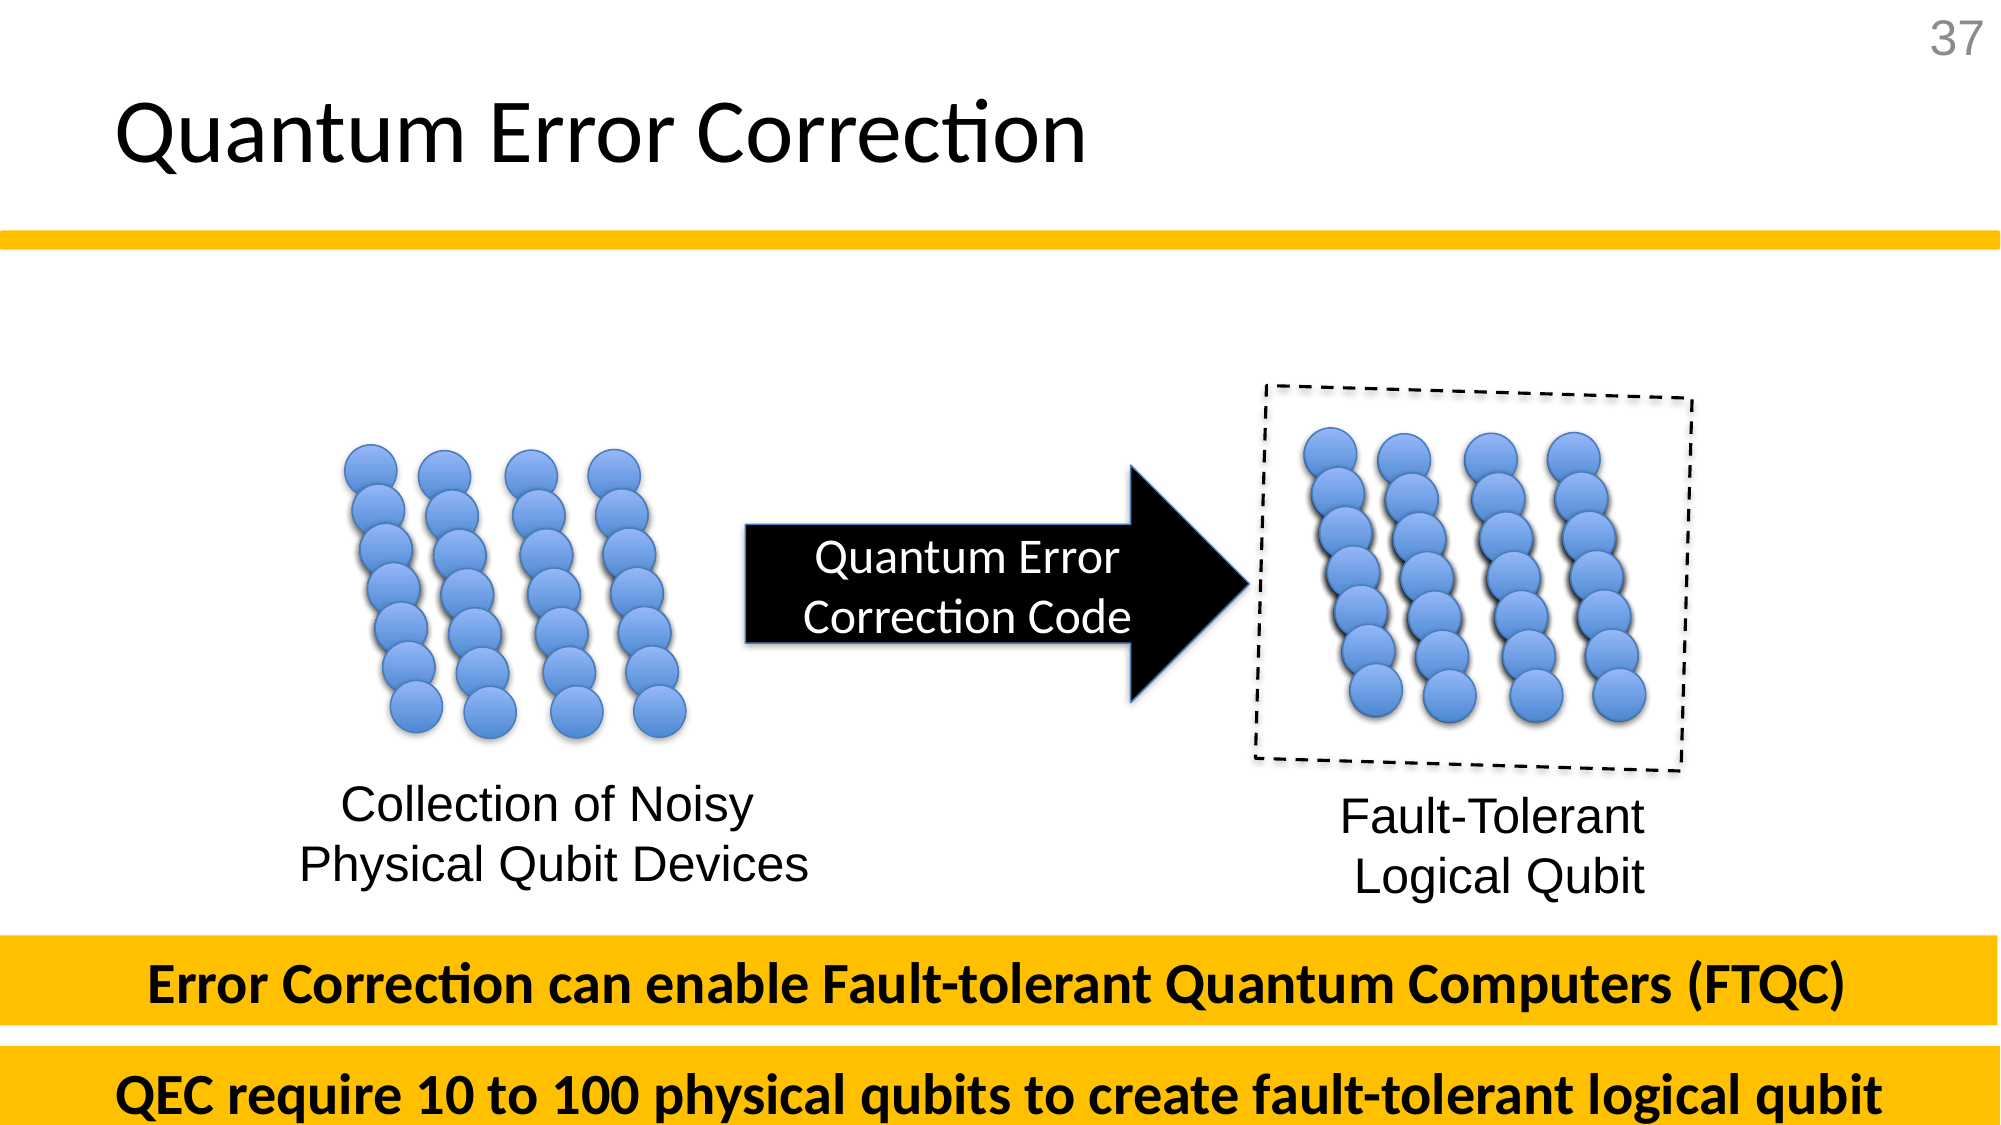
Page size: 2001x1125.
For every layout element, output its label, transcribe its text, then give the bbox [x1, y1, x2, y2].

text_box Fault-Tolerant Logical Qubit [1324, 776, 1674, 912]
text_box Quantum Error Correction Code [763, 464, 1227, 704]
text_box QEC require 10 to 100 physical qubits to create fault-tolerant logical qubit [0, 1044, 2000, 1125]
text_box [273, 487, 757, 696]
title Quantum Error Correction [99, 32, 1434, 220]
text_box Collection of Noisy Physical Qubit Devices [283, 763, 825, 899]
text_box Error Correction can enable Fault-tolerant Quantum Computers (FTQC) [0, 933, 2000, 1028]
slide_number 37 [1893, 0, 2000, 72]
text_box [1232, 391, 1717, 766]
